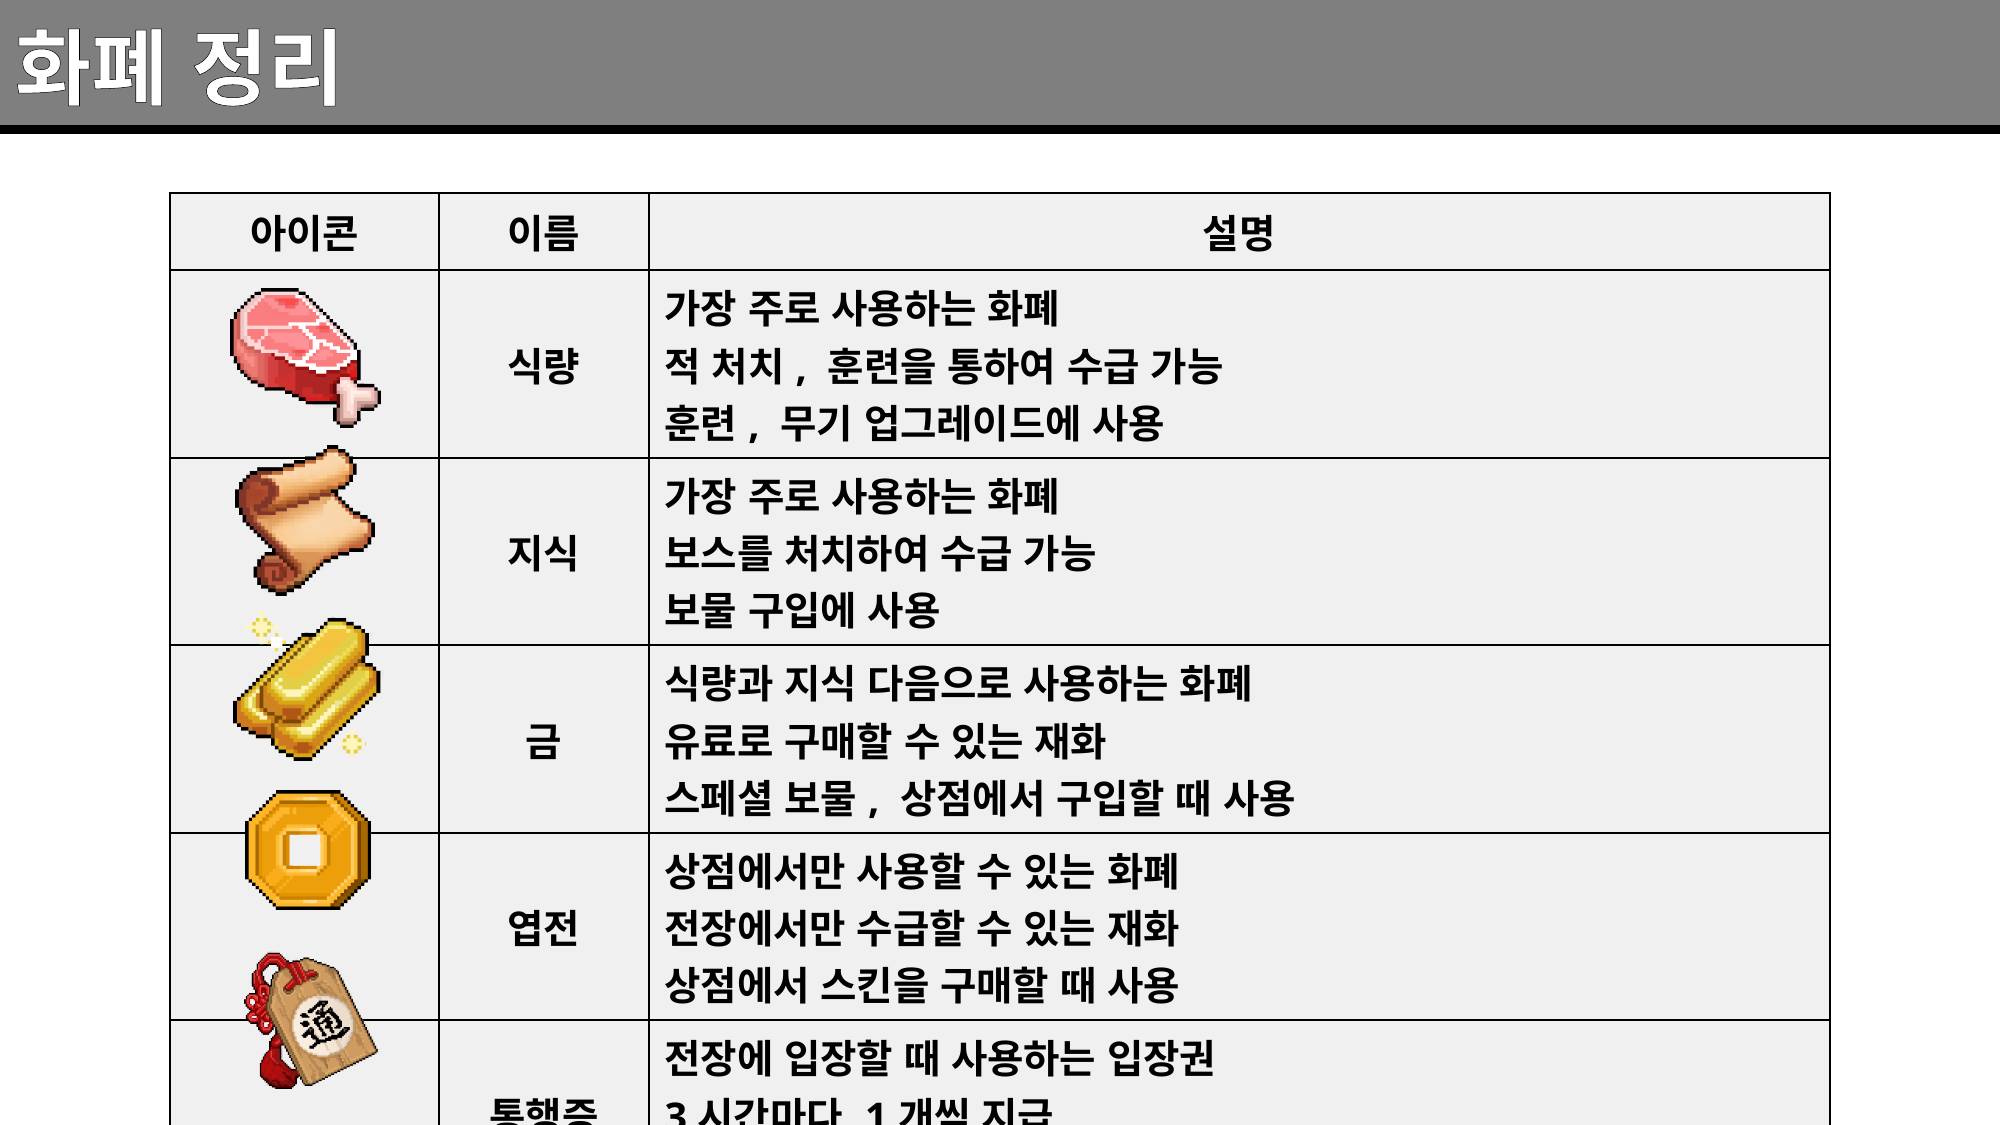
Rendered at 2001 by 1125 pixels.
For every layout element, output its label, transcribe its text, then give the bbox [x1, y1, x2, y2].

table_cell [171, 834, 438, 1019]
table_header 이름 [440, 194, 648, 269]
table_cell [171, 459, 438, 644]
picture [244, 951, 384, 1090]
text_box 화폐 정리 [0, 7, 539, 123]
table_cell 가장 주로 사용하는 화폐 적 처치, 훈련을 통하여 수급 가능 훈련, 무기 업그레이드에 사용 [650, 271, 1829, 457]
table_cell [171, 1021, 438, 1125]
picture [230, 288, 381, 428]
table_cell 엽전 [440, 834, 648, 1019]
table_header 아이콘 [171, 194, 438, 269]
table_cell 전장에 입장할 때 사용하는 입장권 3시간마다 1개씩 지급 최대 3개까지 보유 가능 [650, 1021, 1829, 1125]
picture [245, 790, 395, 910]
table_header 설명 [650, 194, 1829, 269]
table_cell 가장 주로 사용하는 화폐 보스를 처치하여 수급 가능 보물 구입에 사용 [650, 459, 1829, 644]
picture [233, 610, 384, 761]
table_cell [171, 271, 438, 457]
table_cell 금 [440, 646, 648, 832]
table_cell 식량과 지식 다음으로 사용하는 화폐 유료로 구매할 수 있는 재화 스페셜 보물, 상점에서 구입할 때 사용 [650, 646, 1829, 832]
table_cell 상점에서만 사용할 수 있는 화폐 전장에서만 수급할 수 있는 재화 상점에서 스킨을 구매할 때 사용 [650, 834, 1829, 1019]
table_cell [171, 646, 438, 832]
text_box [0, 0, 2000, 125]
table_cell 통행증 [440, 1021, 648, 1125]
table_cell 식량 [440, 271, 648, 457]
picture [235, 445, 375, 596]
table_cell 지식 [440, 459, 648, 644]
